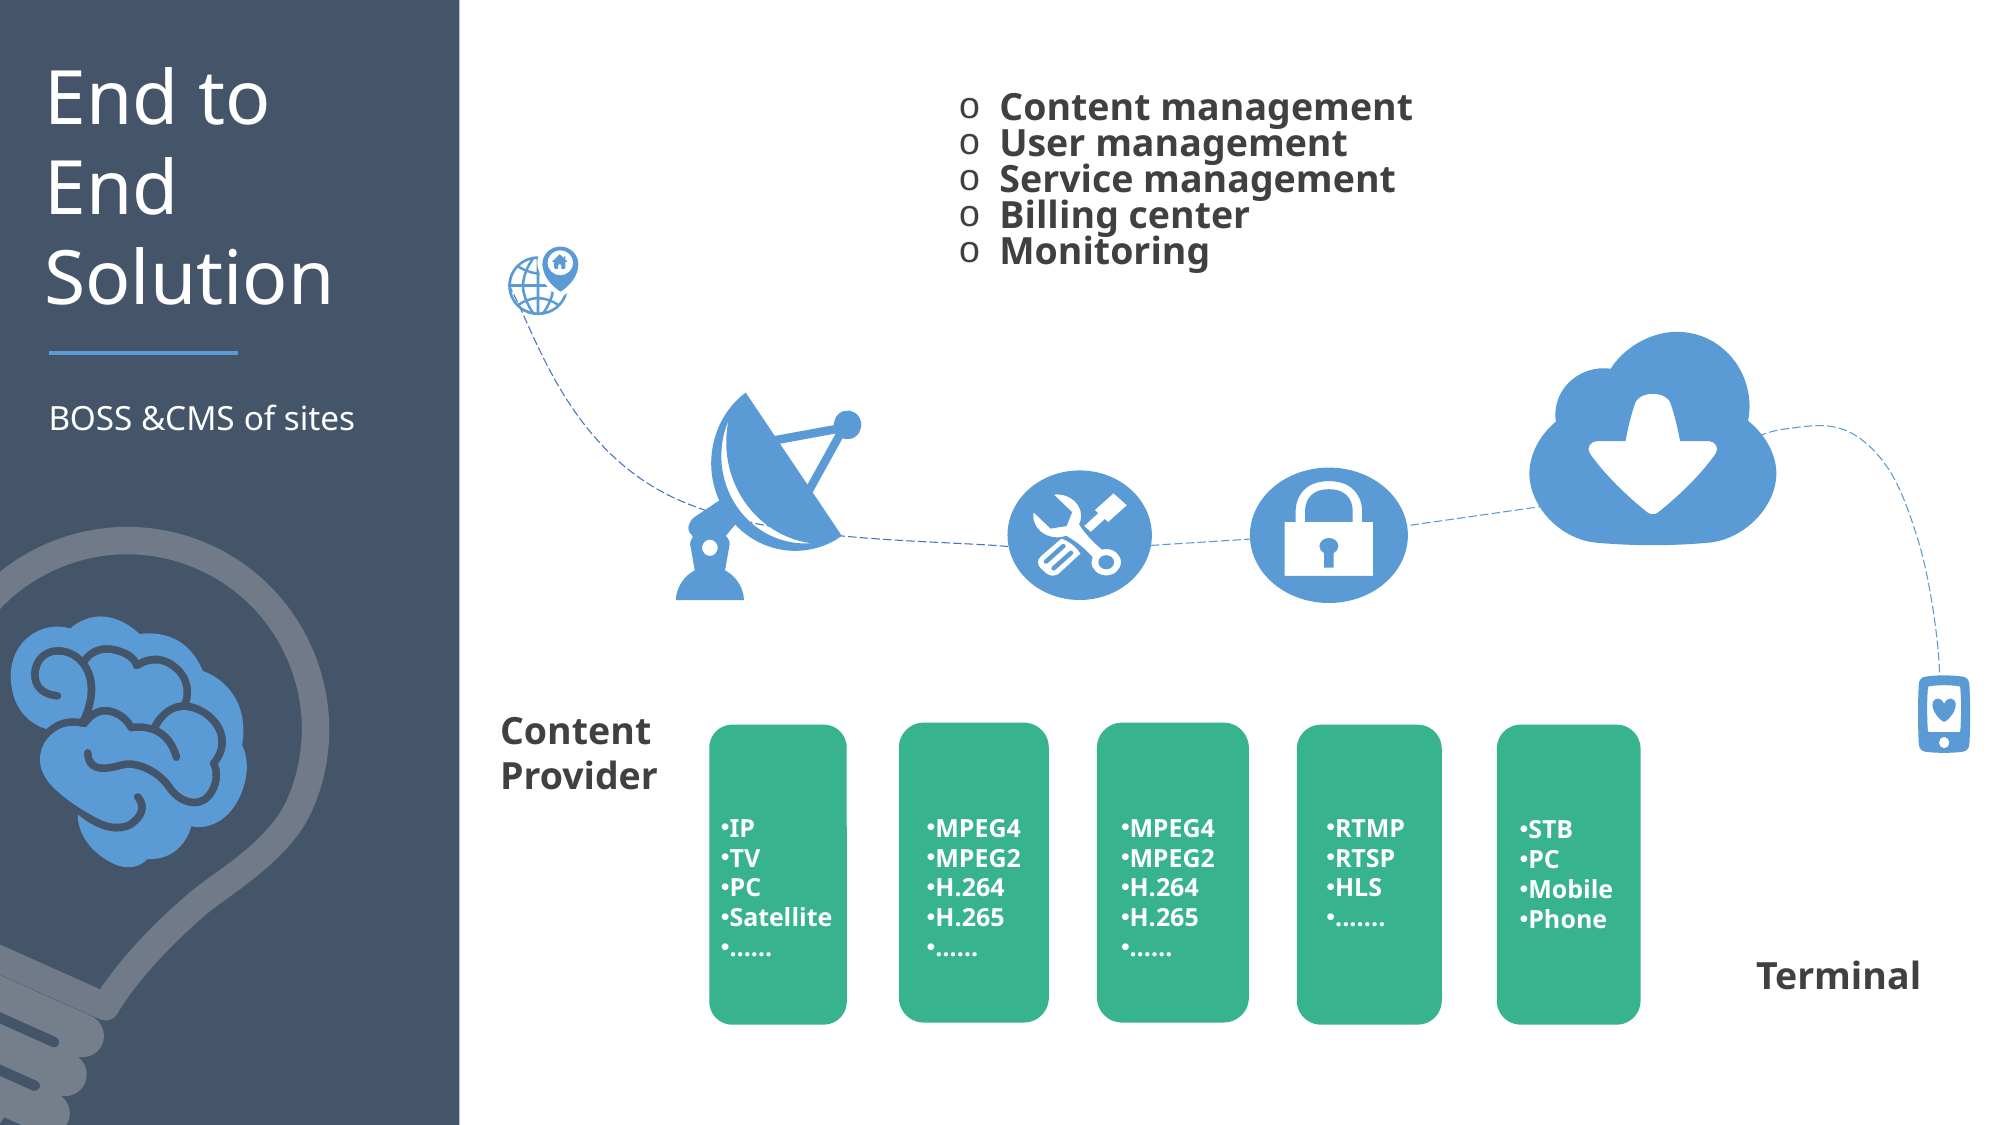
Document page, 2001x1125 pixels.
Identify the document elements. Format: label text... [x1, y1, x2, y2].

text_box Content Provider [485, 699, 677, 805]
text_box [0, 0, 460, 1125]
text_box Terminal [1741, 944, 1937, 1005]
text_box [709, 722, 1641, 1025]
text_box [508, 246, 1971, 753]
text_box End to End Solution [29, 42, 399, 327]
text_box Content management User management Service management Billing center Monitoring [945, 85, 1447, 246]
text_box BOSS &CMS of sites [32, 388, 508, 446]
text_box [0, 516, 281, 1125]
